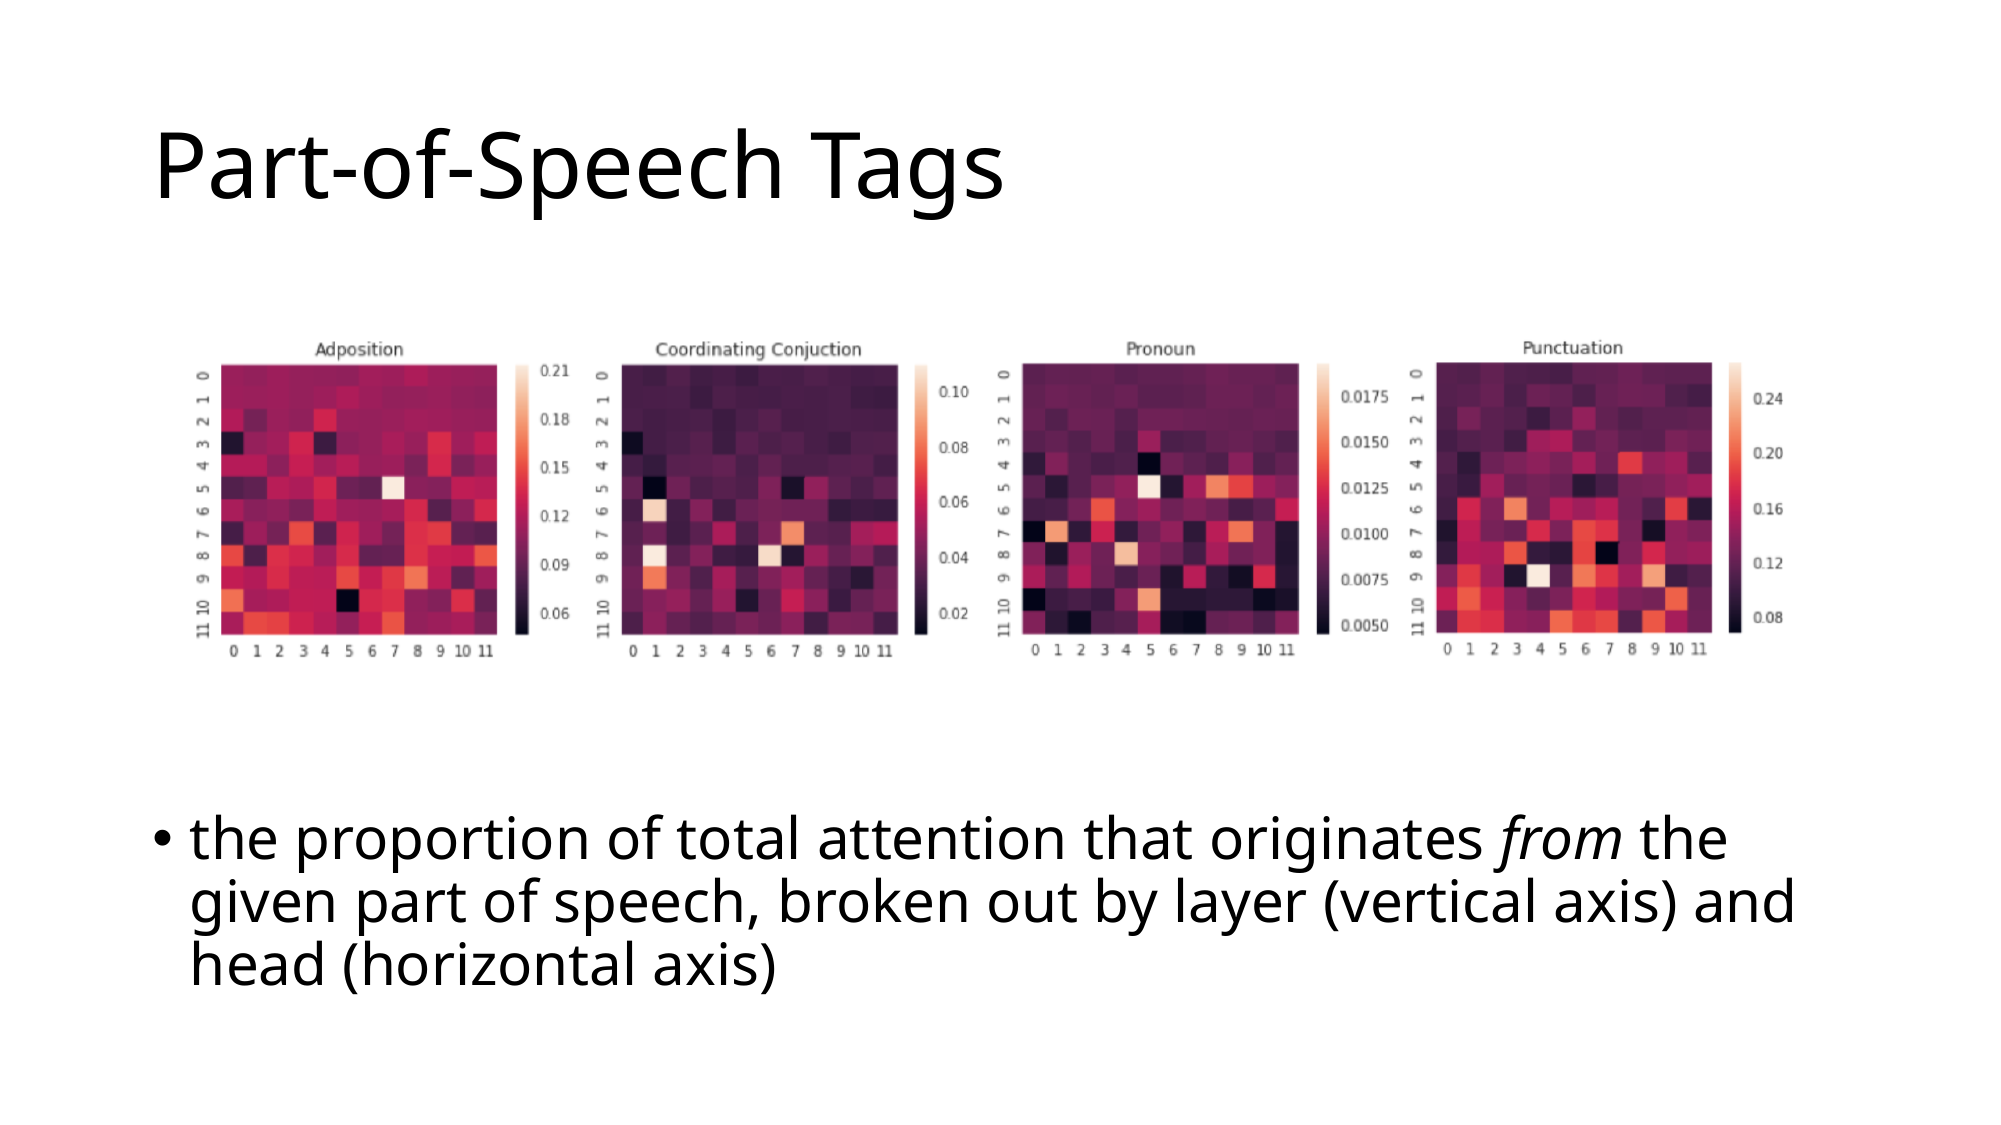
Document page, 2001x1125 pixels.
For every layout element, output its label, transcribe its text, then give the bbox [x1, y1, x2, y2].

title Part-of-Speech Tags [137, 59, 1863, 278]
list the proportion of total attention that originates from the given part of speech, broken out by layer (vertical axis) and head (horizontal axis) [137, 801, 1863, 1014]
picture [180, 324, 1820, 687]
